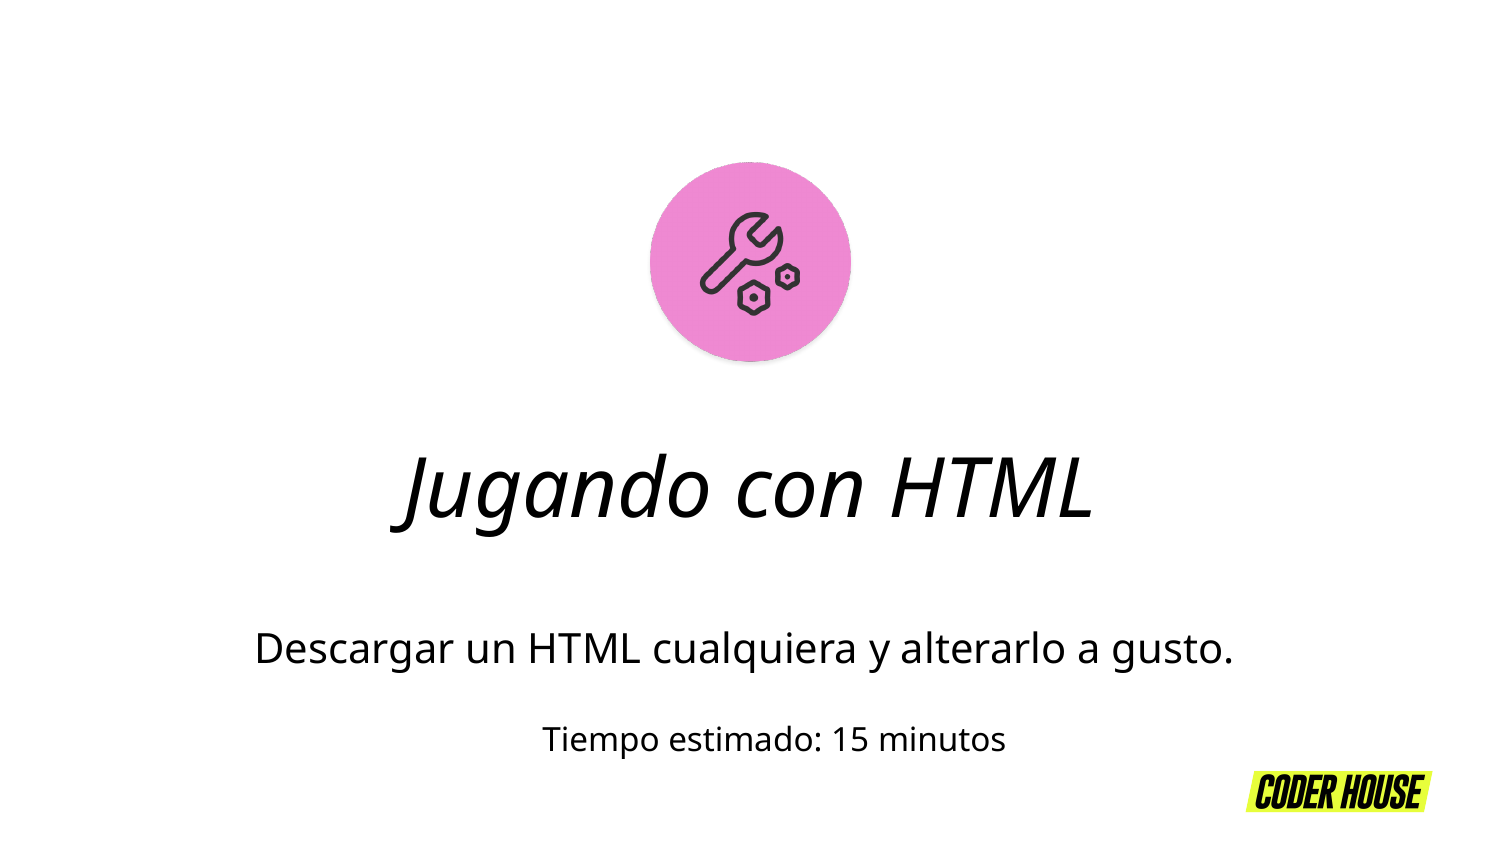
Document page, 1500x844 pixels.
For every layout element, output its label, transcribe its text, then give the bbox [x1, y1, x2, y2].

picture [636, 148, 864, 375]
text_box Tiempo estimado: 15 minutos [451, 683, 1098, 774]
picture [1241, 764, 1437, 819]
text_box Jugando con HTML Descargar un HTML cualquiera y alterarlo a gusto. [132, 419, 1368, 668]
